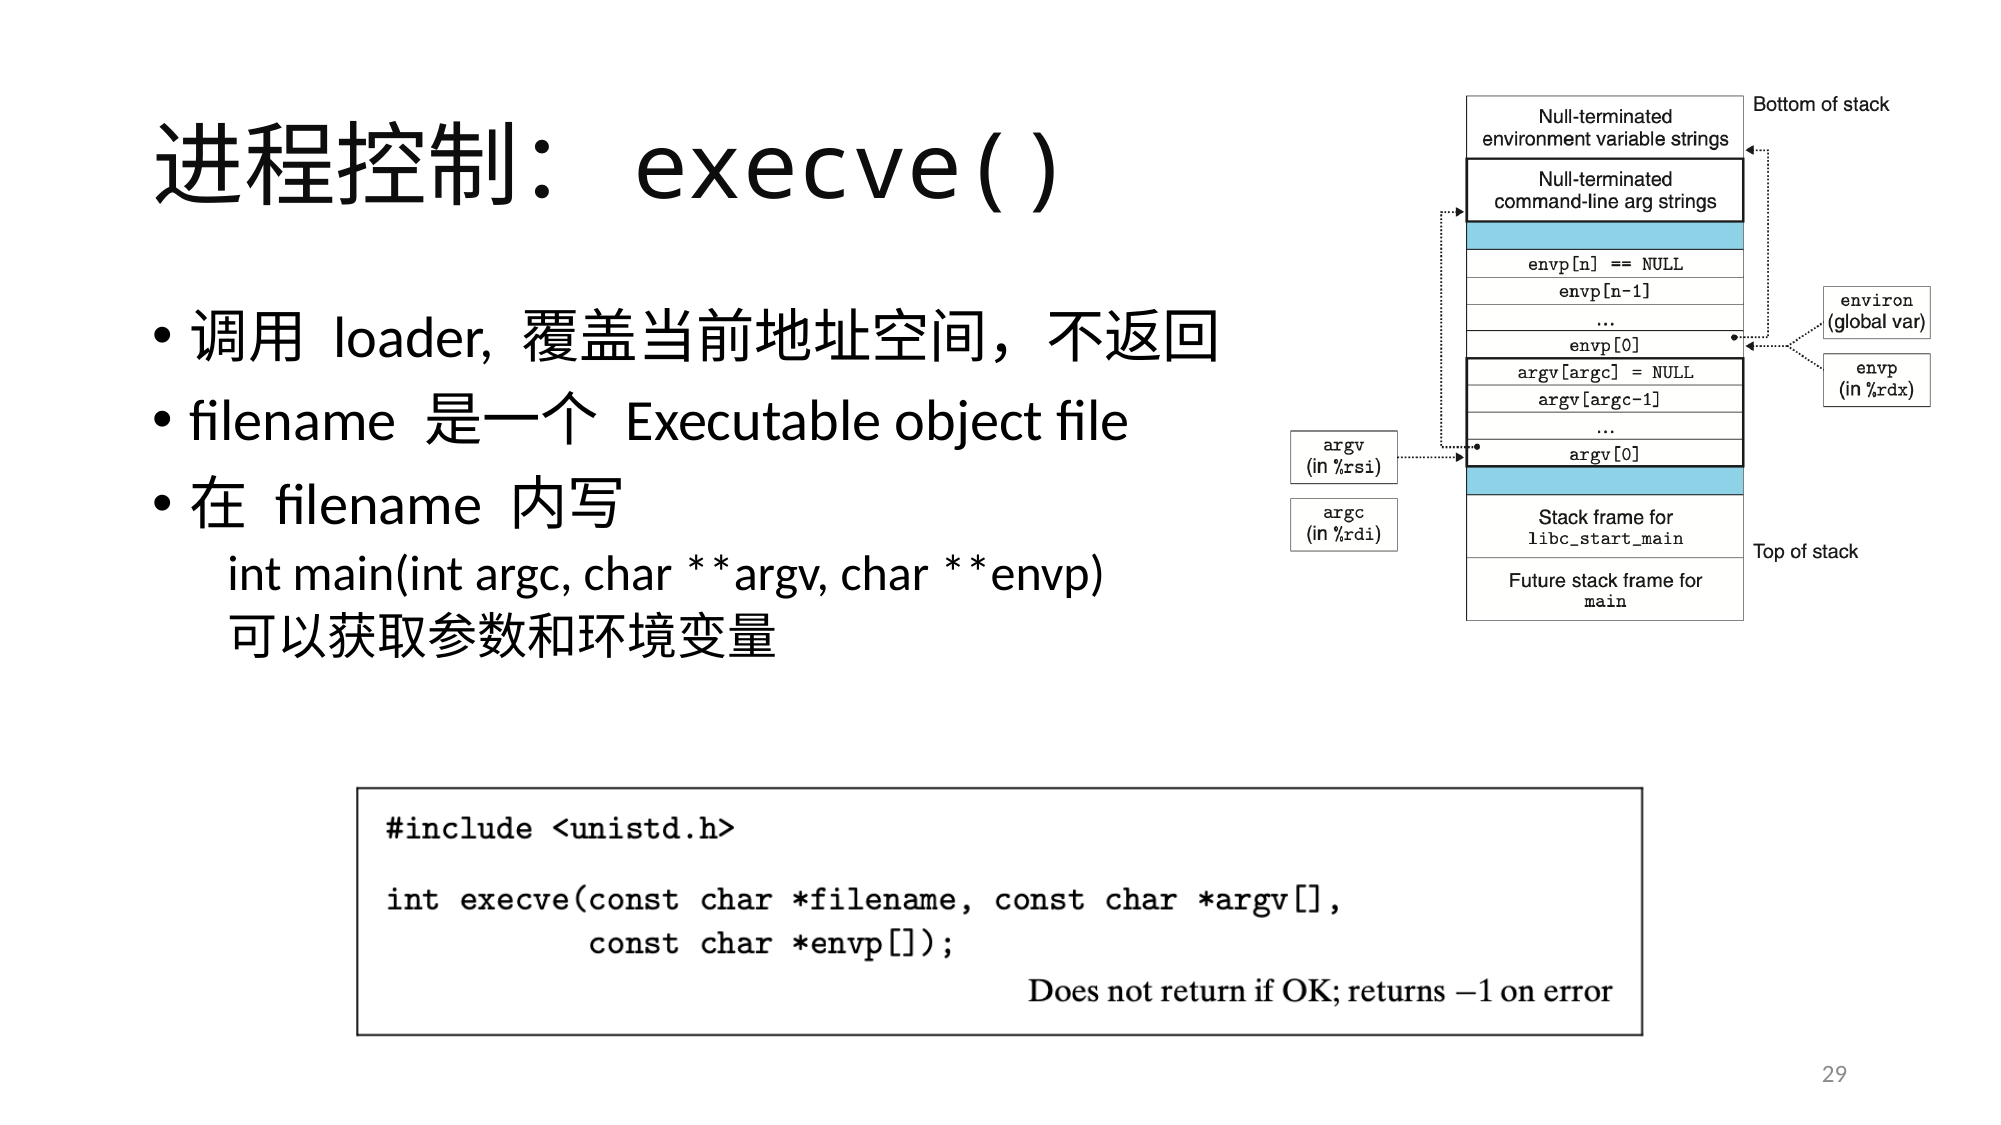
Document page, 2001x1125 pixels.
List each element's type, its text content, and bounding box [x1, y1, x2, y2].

title 进程控制：execve() [137, 59, 1863, 278]
picture [1254, 82, 1949, 639]
slide_number 29 [1412, 1042, 1863, 1103]
picture [348, 778, 1652, 1043]
list 调用 loader, 覆盖当前地址空间，不返回 filename 是一个 Executable object file 在 filename 内写 int main(int argc, char **argv, char **envp) 可以获取参数和环境变量 [137, 299, 1863, 1014]
